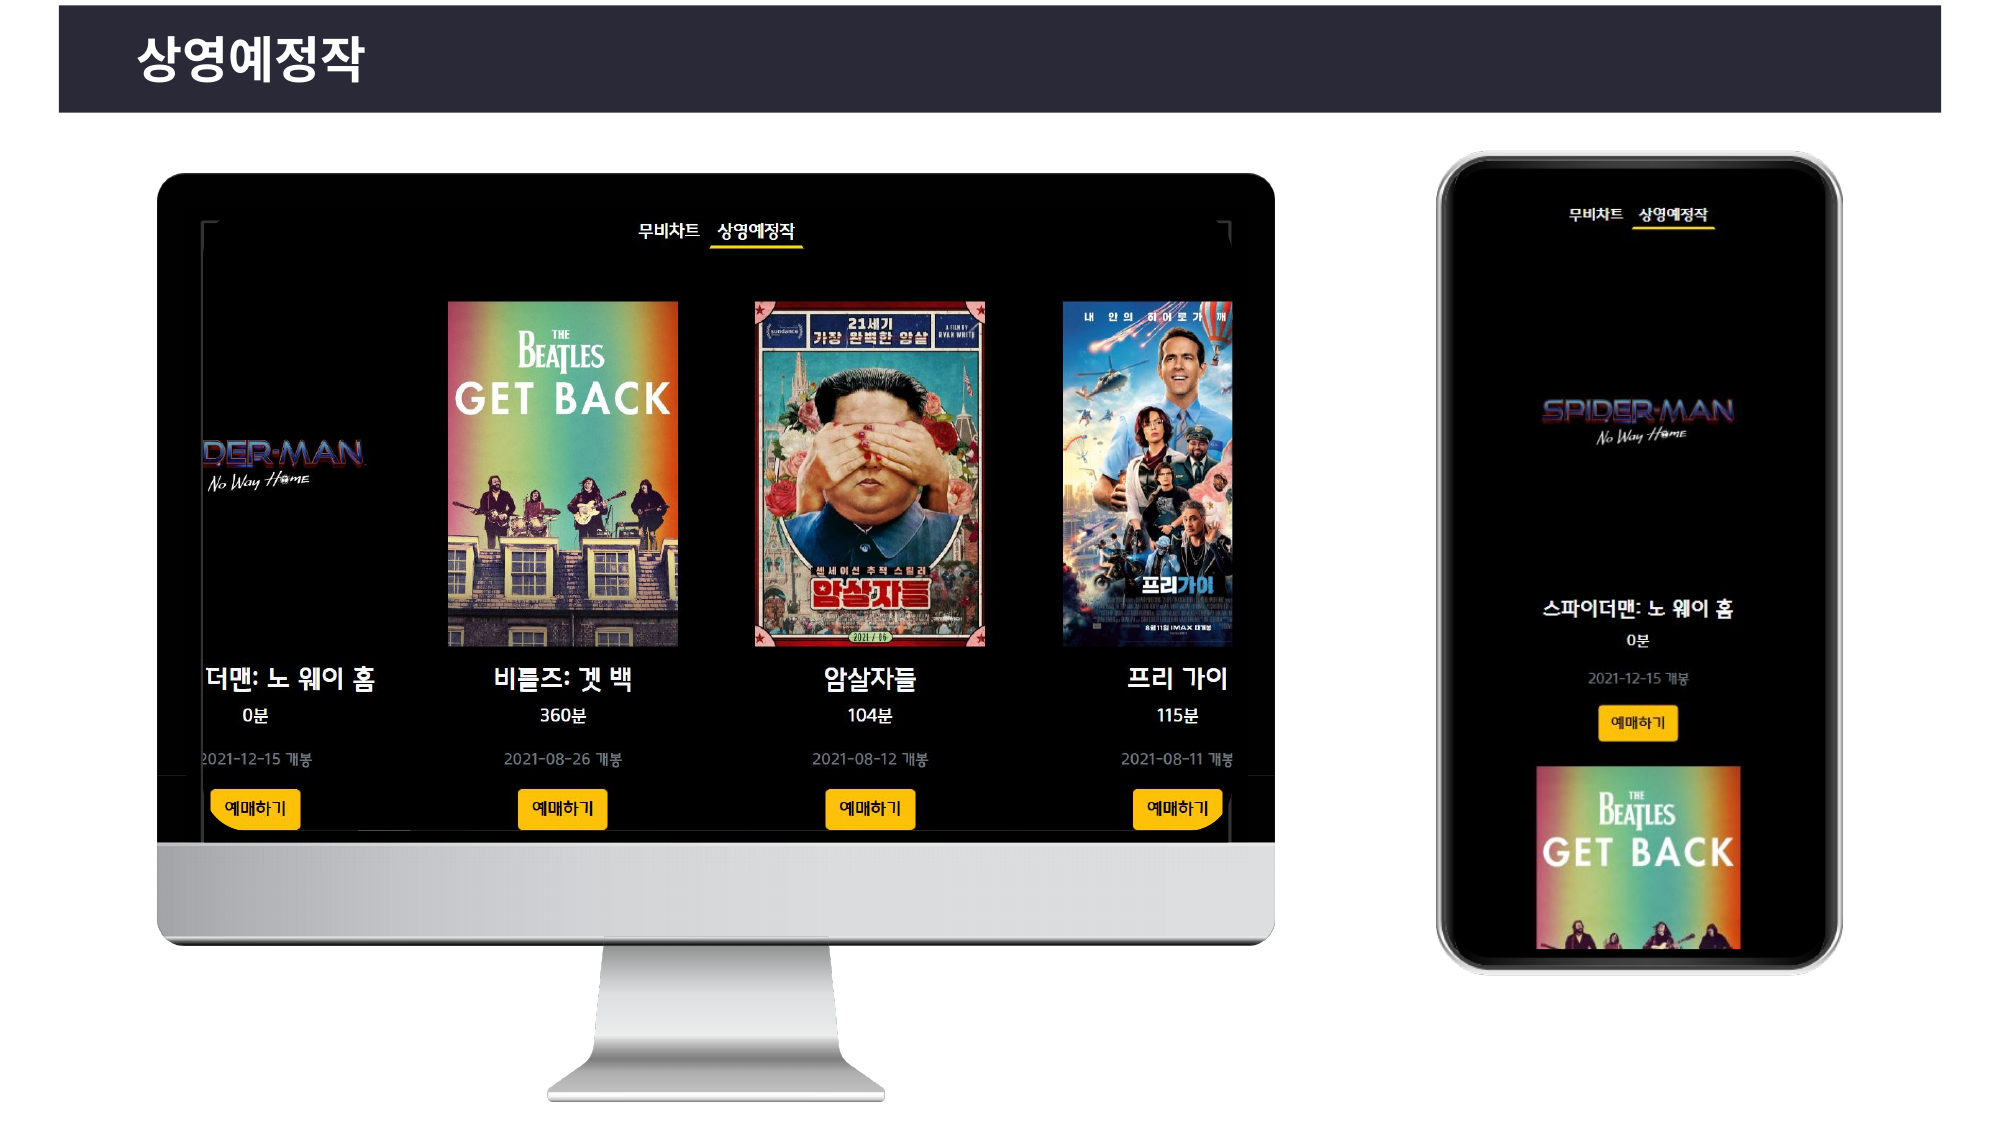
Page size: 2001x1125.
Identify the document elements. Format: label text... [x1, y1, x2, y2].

picture [1460, 175, 1819, 950]
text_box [157, 173, 1275, 1102]
text_box 상영예정작 [121, 21, 956, 96]
text_box [58, 5, 1942, 113]
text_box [1436, 149, 1843, 977]
picture [203, 210, 1233, 831]
